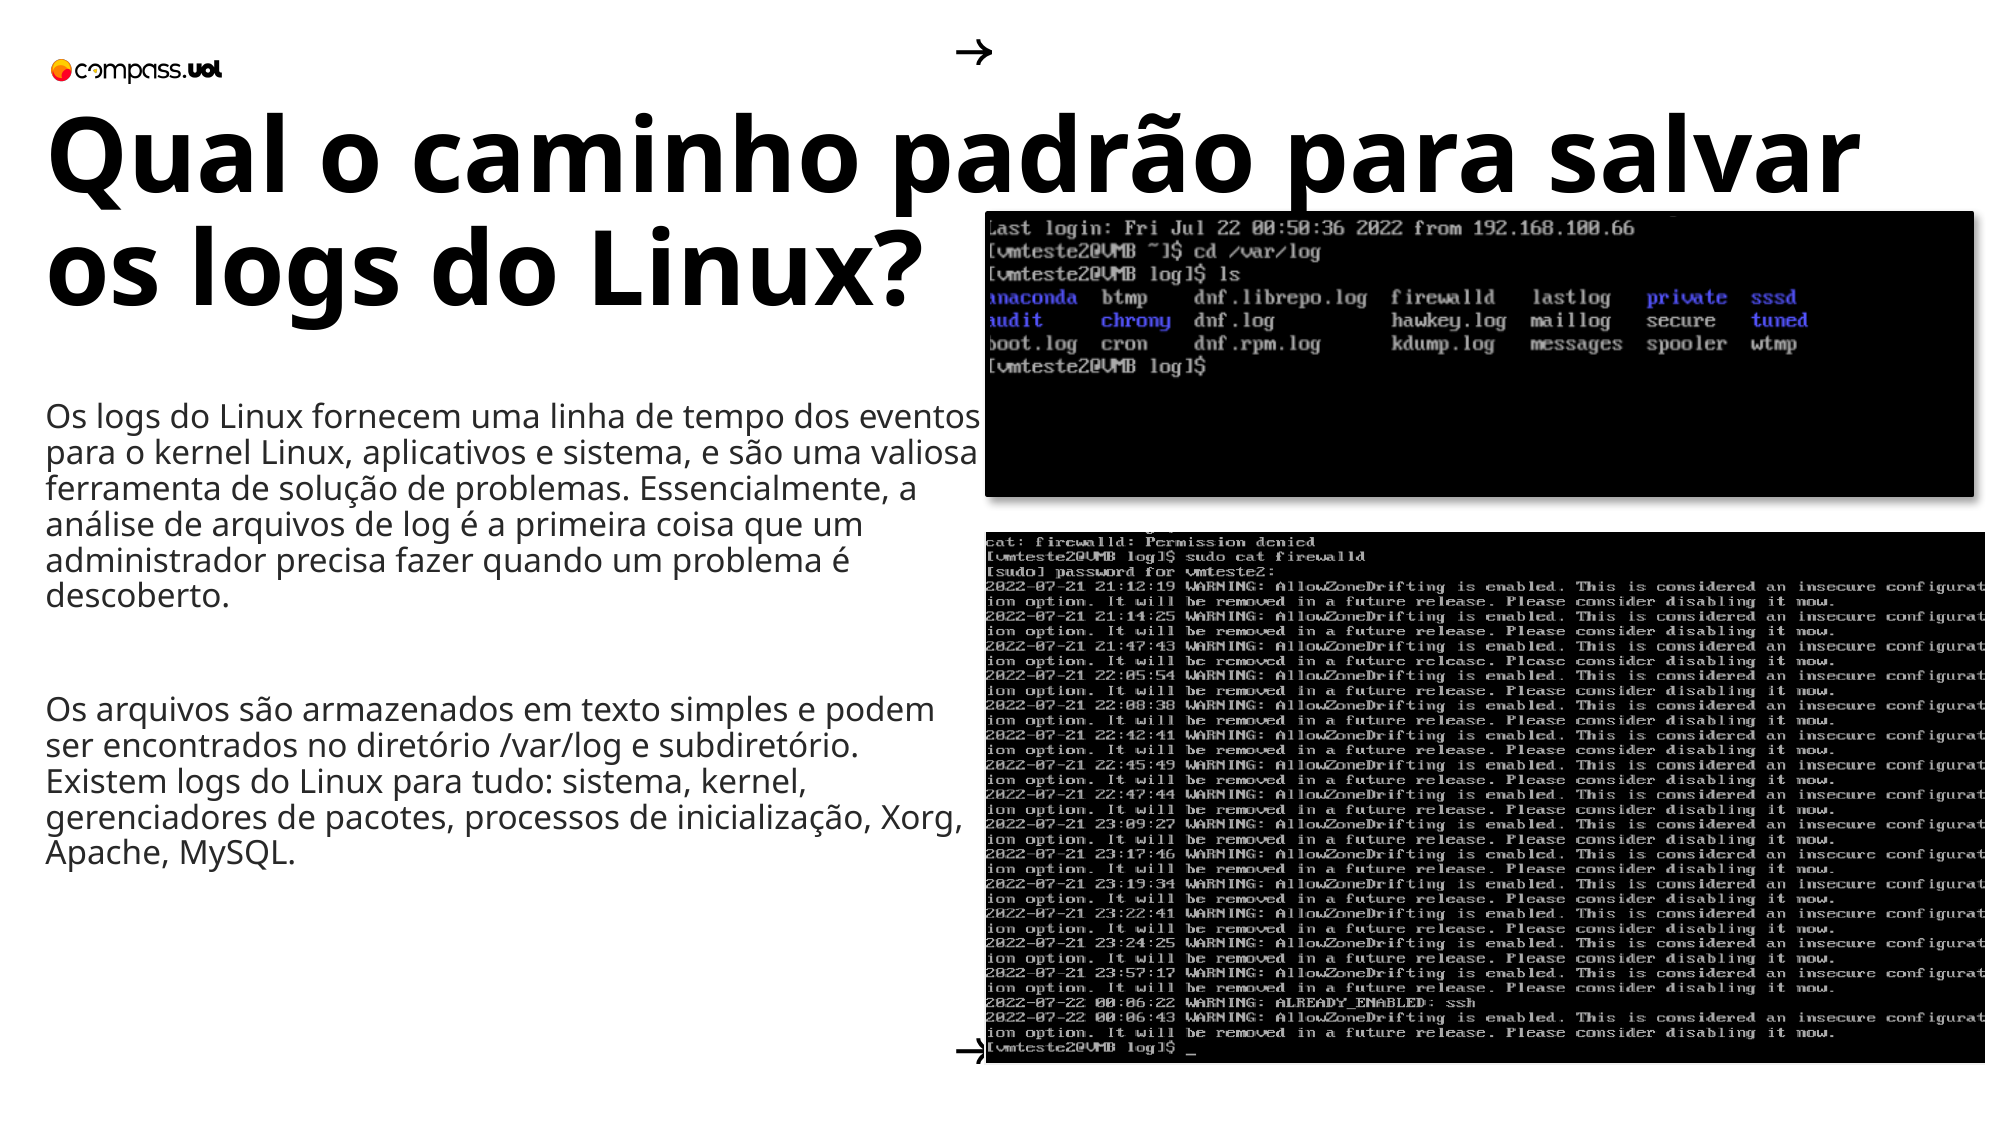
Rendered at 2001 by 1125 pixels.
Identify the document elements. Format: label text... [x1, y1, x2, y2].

list Qual o caminho padrão para salvar os logs do Linux? [30, 95, 1921, 376]
picture [51, 59, 222, 84]
picture [957, 532, 1985, 1065]
picture [989, 215, 1970, 493]
list Os logs do Linux fornecem uma linha de tempo dos eventos para o kernel Linux, aplicativos e sistema, e são uma valiosa ferramenta de solução de problemas. Essencialmente, a análise de arquivos de log é a primeira coisa que um administrador precisa fazer quando um problema é descoberto. Os arquivos são armazenados em texto simples e podem ser encontrados no diretório /var/log e subdiretório. Existem logs do Linux para tudo: sistema, kernel, gerenciadores de pacotes, processos de inicialização, Xorg, Apache, MySQL. [30, 392, 1000, 1007]
picture [957, 40, 992, 65]
